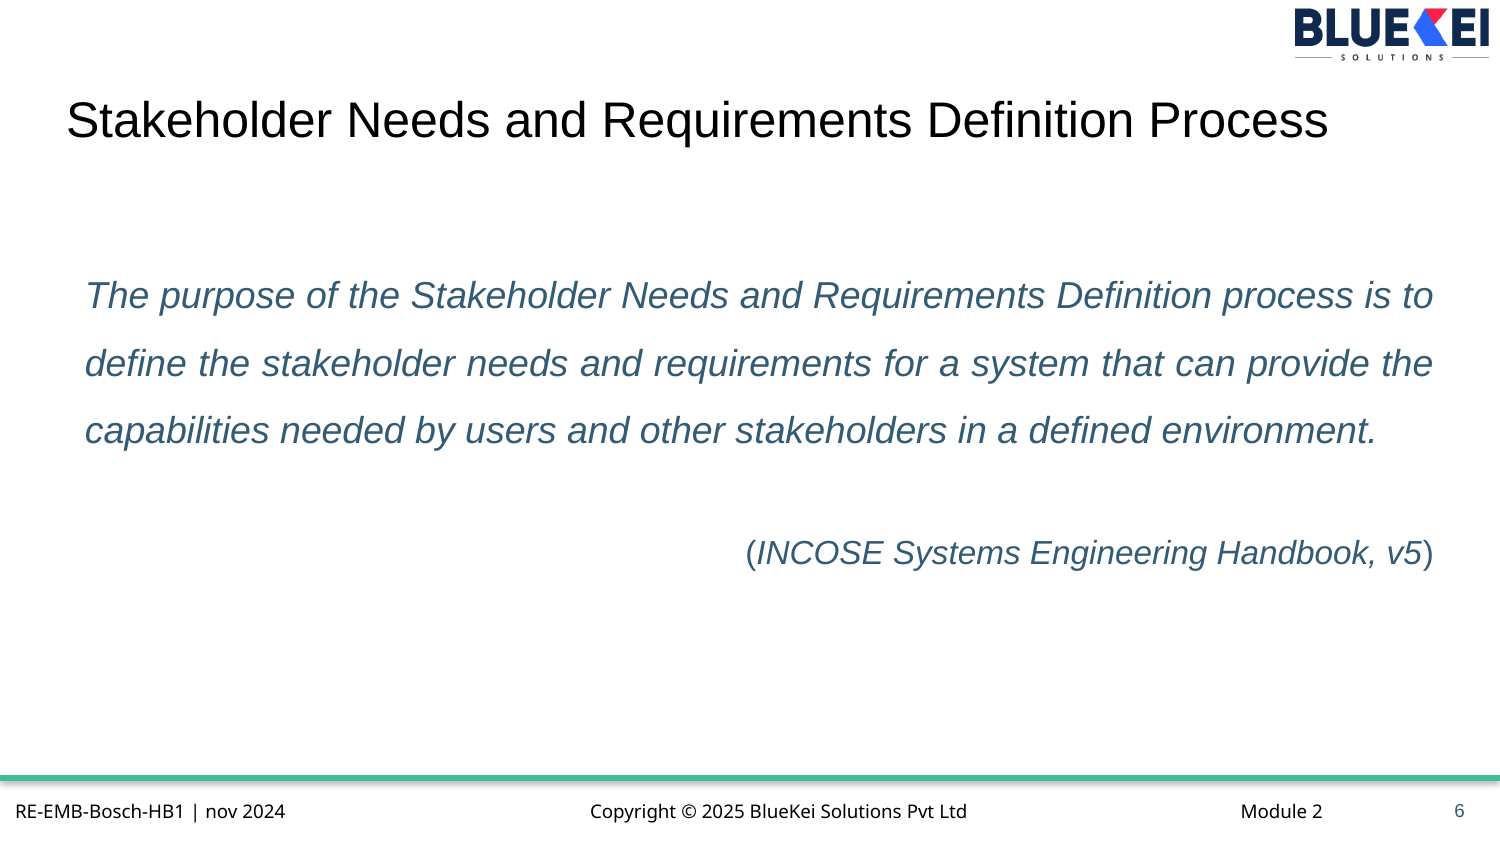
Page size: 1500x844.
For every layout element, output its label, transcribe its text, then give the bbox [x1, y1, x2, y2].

title Stakeholder Needs and Requirements Definition Process [51, 72, 1449, 167]
picture [1293, 7, 1491, 63]
slide_number 6 [1389, 777, 1480, 842]
list The purpose of the Stakeholder Needs and Requirements Definition process is to define the stakeholder needs and requirements for a system that can provide the capabilities needed by users and other stakeholders in a defined environment. (INCOSE Systems Engineering Handbook, v5) [51, 189, 1449, 750]
